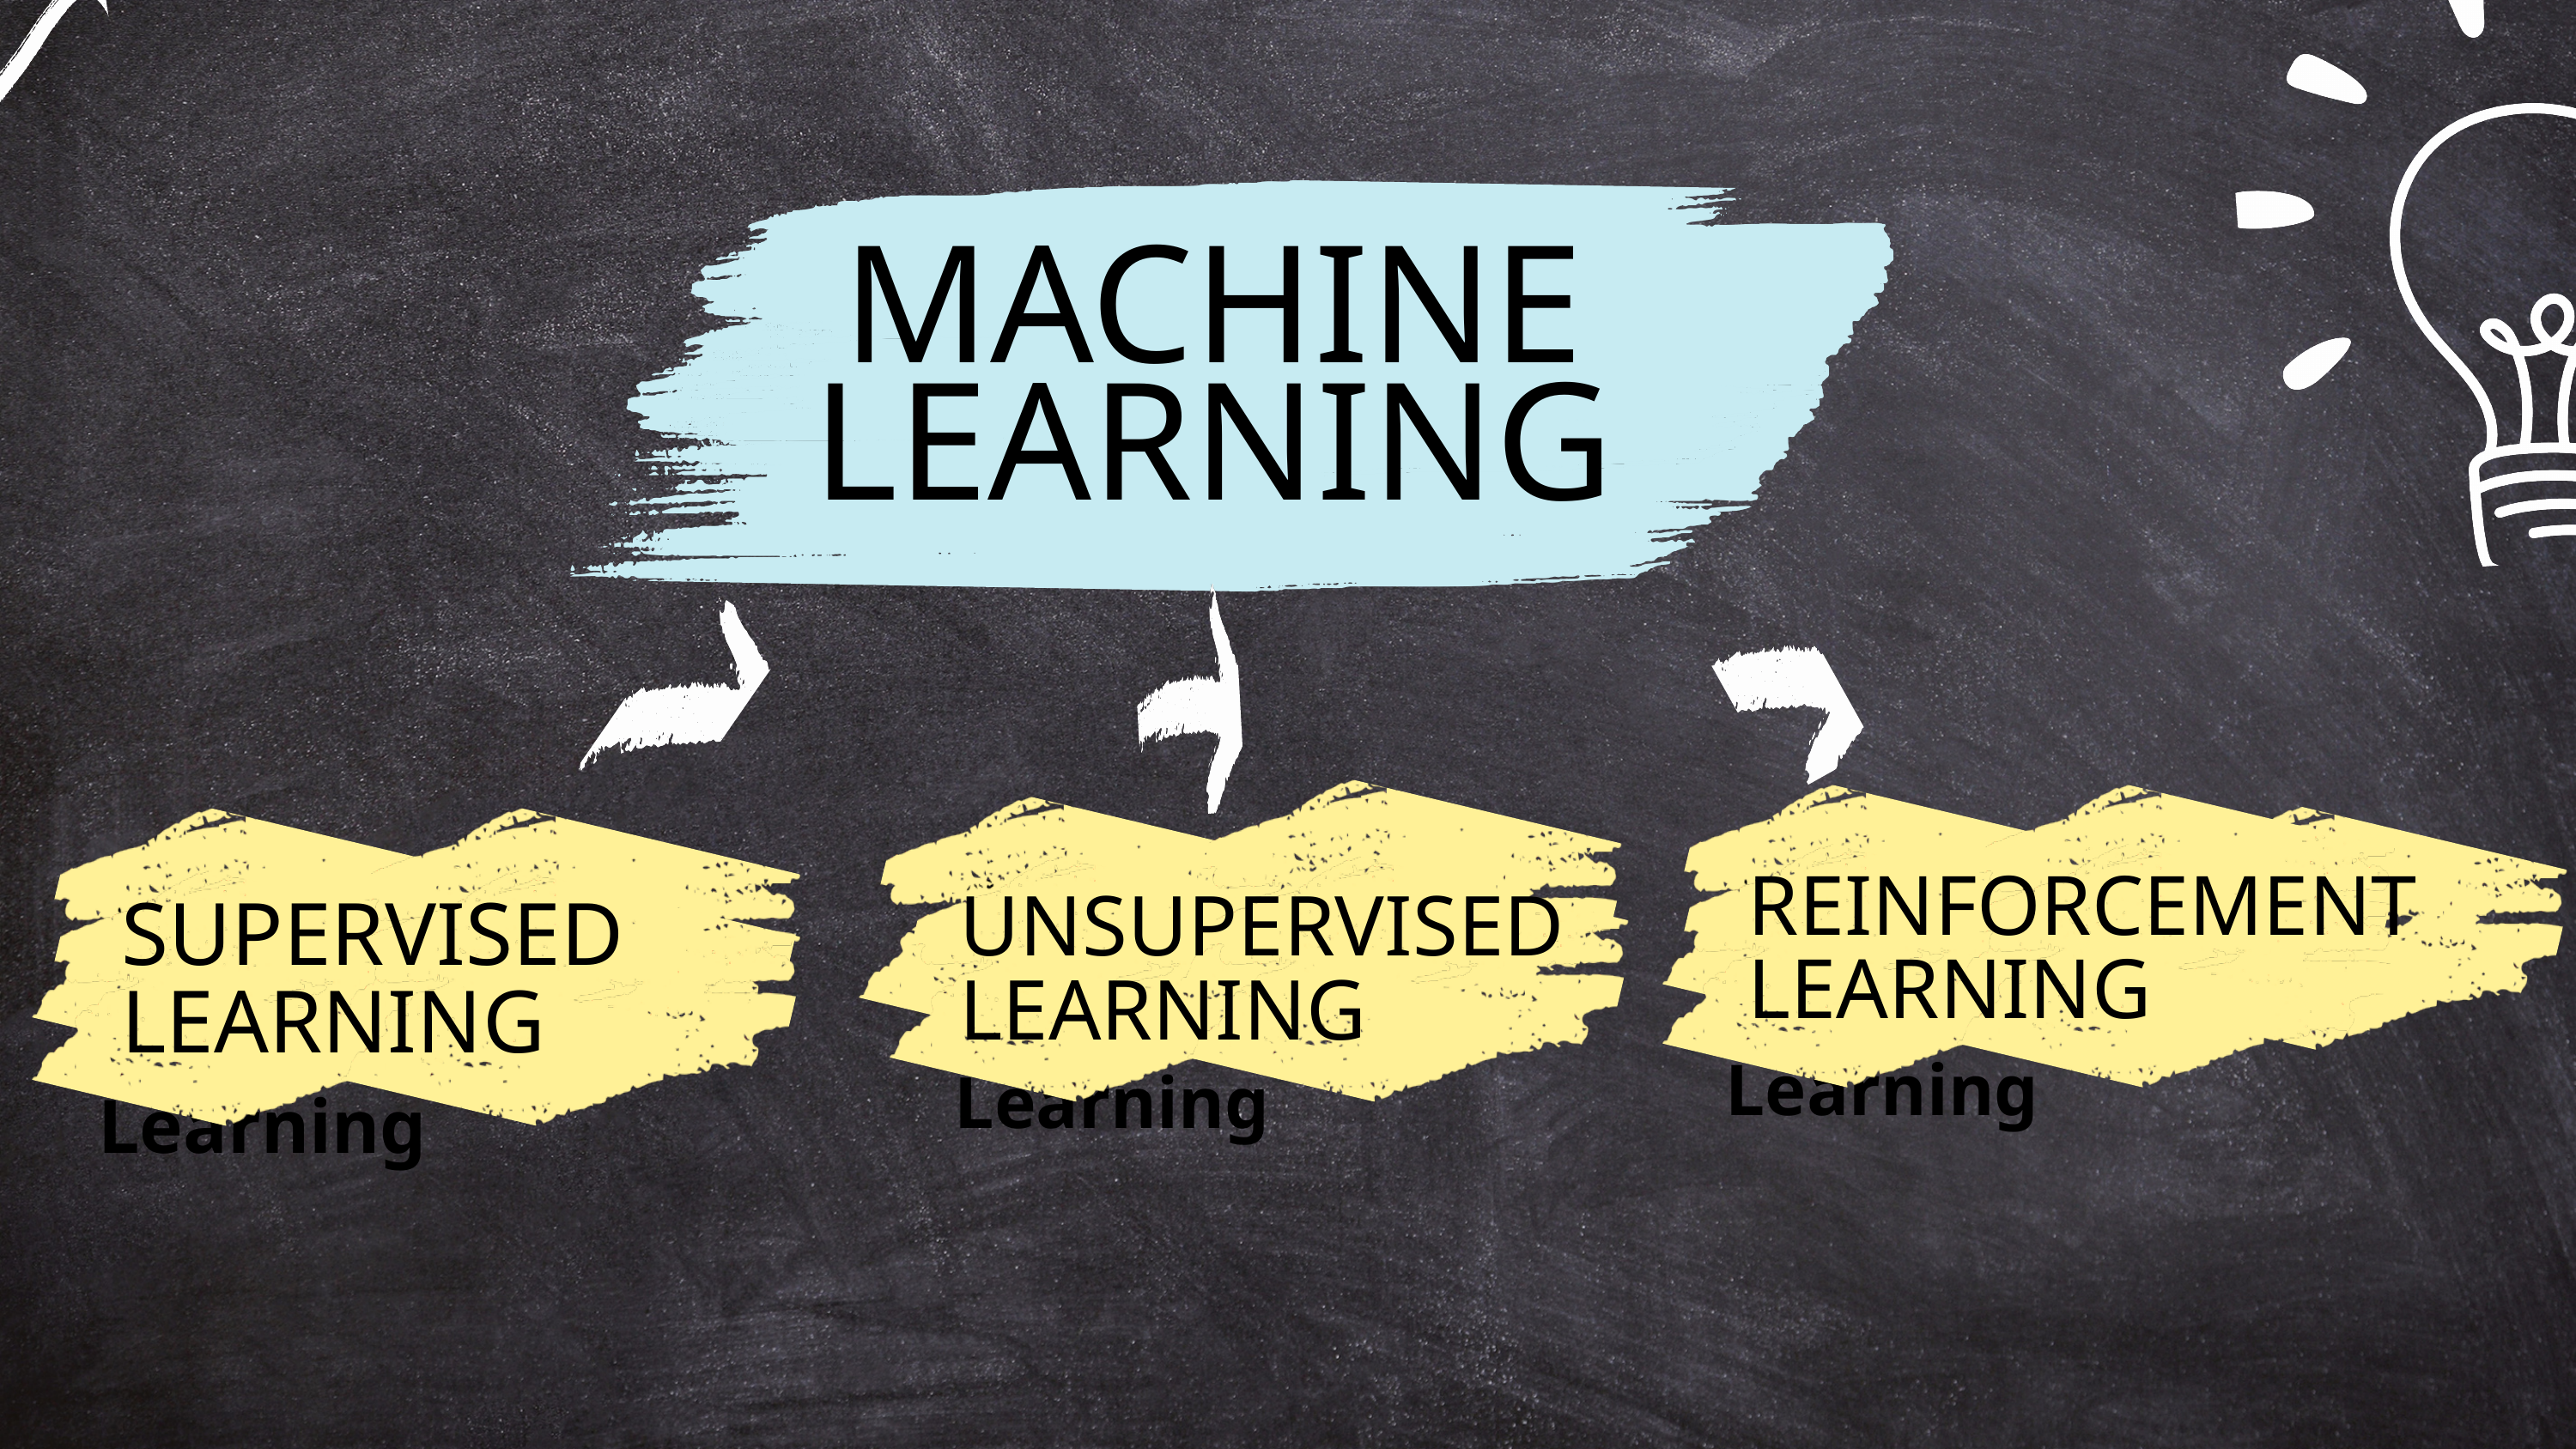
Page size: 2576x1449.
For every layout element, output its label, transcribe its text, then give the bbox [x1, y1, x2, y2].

text_box Supervised Learning [947, 1071, 1248, 1143]
text_box [366, 778, 810, 935]
text_box [2175, 778, 2576, 1099]
text_box SUPERVISED LEARNING [121, 894, 659, 1070]
text_box [1995, 815, 2227, 868]
text_box [380, 840, 623, 894]
text_box UNSUPERVISED LEARNING [959, 888, 1594, 1057]
text_box [27, 840, 459, 1178]
text_box [0, 0, 2576, 1449]
text_box MACHINE LEARNING [779, 258, 1647, 532]
text_box [1184, 912, 1637, 1152]
text_box [1657, 755, 1991, 986]
text_box [1130, 582, 1247, 818]
text_box [1198, 754, 1631, 917]
text_box REINFORCEMENT LEARNING [1747, 868, 2469, 1035]
text_box [1223, 828, 1491, 888]
text_box Supervised Learning [1719, 1058, 2021, 1130]
text_box Supervised Learning [91, 1094, 401, 1168]
text_box [1657, 815, 2069, 1137]
text_box [567, 284, 1829, 602]
text_box [631, 168, 1897, 487]
text_box [573, 585, 789, 832]
text_box [1980, 755, 2403, 868]
text_box [27, 778, 377, 1020]
text_box [337, 903, 810, 1178]
text_box [2221, 0, 2576, 583]
text_box [854, 767, 1209, 1007]
text_box [1673, 547, 1875, 798]
text_box [0, 0, 122, 122]
text_box [884, 828, 1301, 1152]
text_box [1953, 1035, 2374, 1137]
